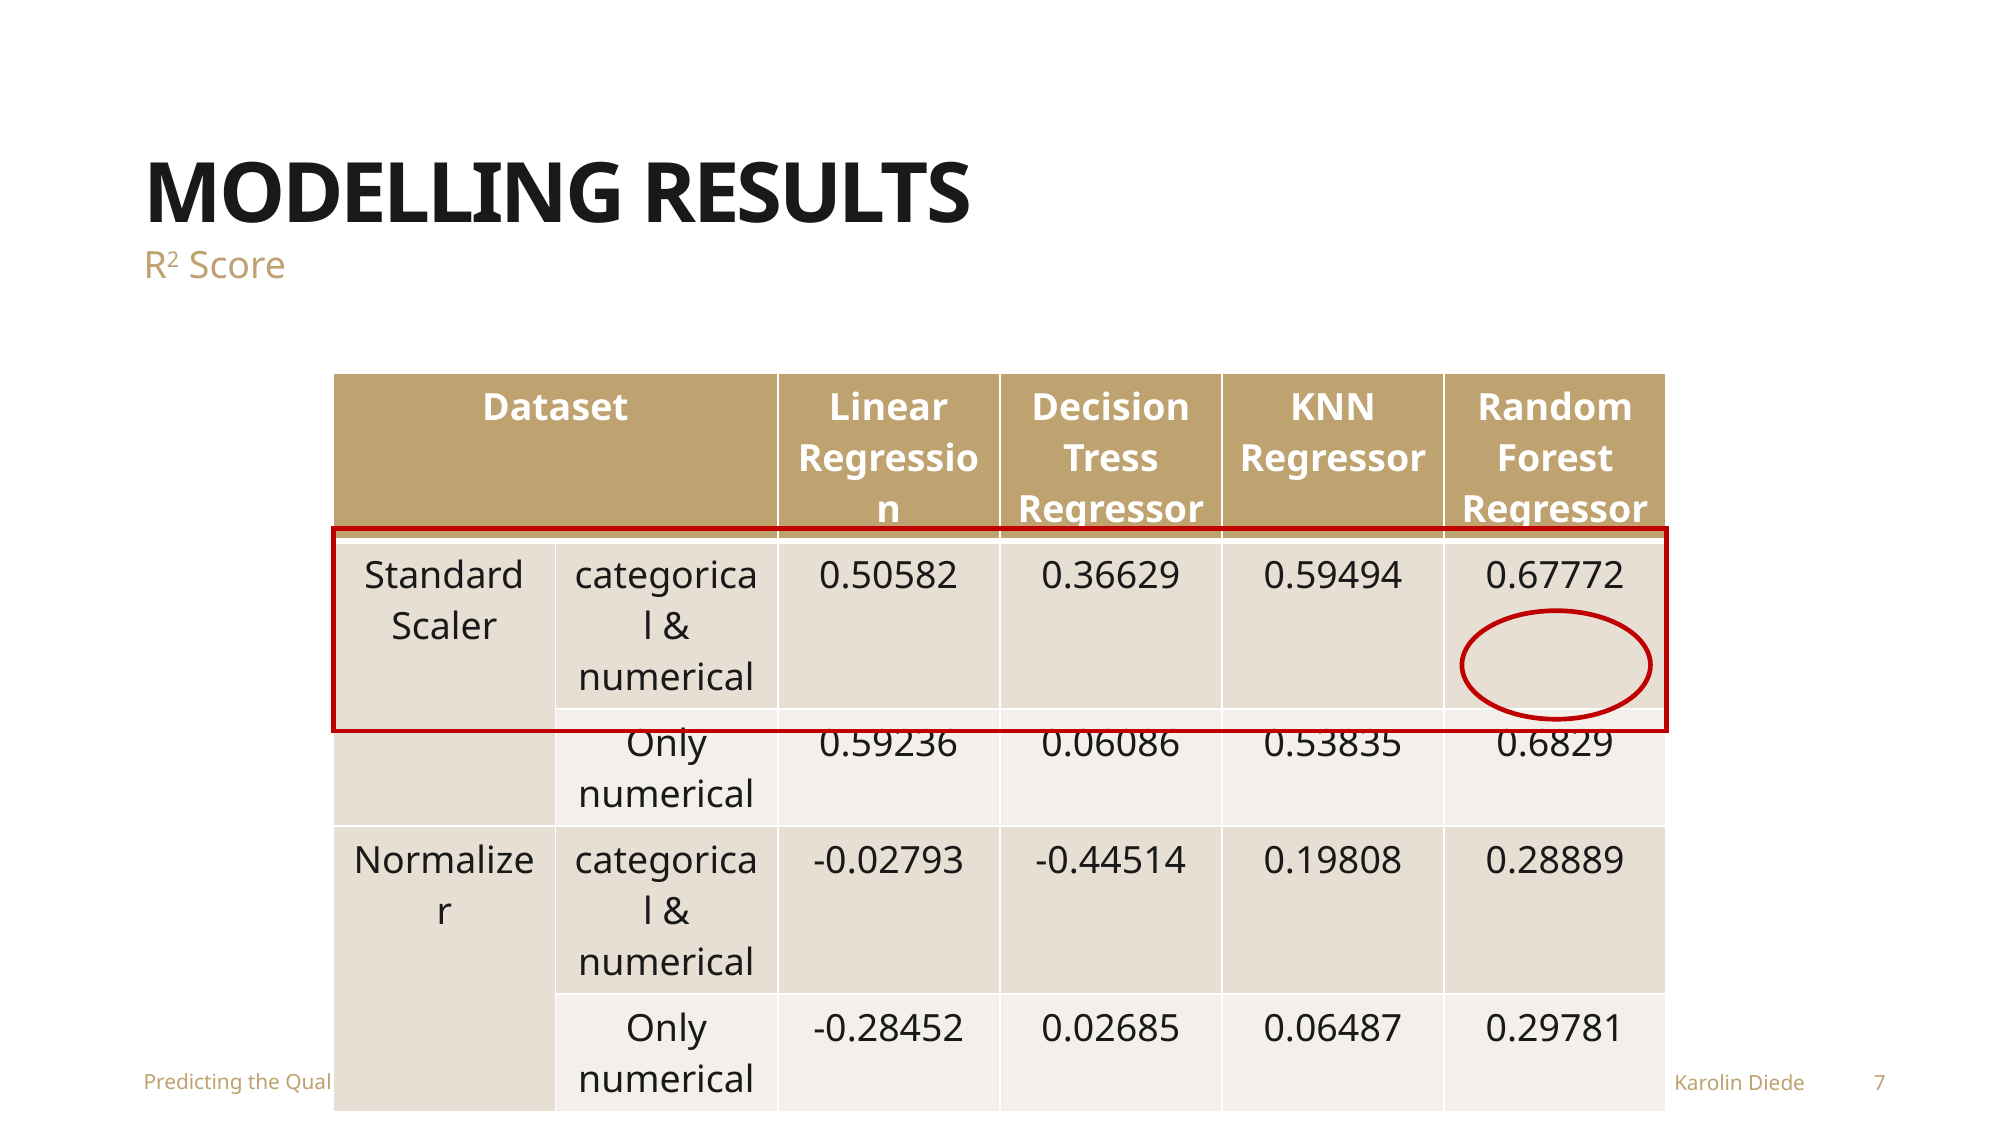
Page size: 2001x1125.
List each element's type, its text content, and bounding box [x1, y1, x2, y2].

table_cell -0.28452 [779, 995, 999, 1111]
text_box [332, 527, 1668, 732]
table_cell 0.19808 [1223, 827, 1443, 993]
table_cell 0.02685 [1001, 995, 1221, 1111]
table_cell 0.53835 [1223, 732, 1443, 825]
table_cell 0.06086 [1001, 732, 1221, 825]
table_header Linear Regression [779, 374, 999, 527]
table_header Random Forest Regressor [1445, 374, 1665, 527]
table_cell 0.59236 [779, 732, 999, 825]
table_cell categorical & numerical [556, 827, 777, 993]
table_cell -0.44514 [1001, 827, 1221, 993]
table_cell Only numerical [556, 732, 777, 825]
table_cell Normalizer [334, 827, 555, 1111]
table_cell Only numerical [556, 995, 777, 1111]
table_cell 0.29781 [1445, 995, 1665, 1111]
table_cell -0.02793 [779, 827, 999, 993]
table_cell Standard Scaler [334, 732, 555, 825]
table_cell 0.6829 [1445, 732, 1665, 825]
footer Predicting the Quality of Coffee [143, 1070, 332, 1096]
table_cell 0.28889 [1445, 827, 1665, 993]
title Modelling Results [143, 149, 1670, 241]
table_cell 0.06487 [1223, 995, 1443, 1111]
table_header Dataset [334, 374, 777, 527]
text_box [1460, 609, 1652, 721]
table_header Decision Tress Regressor [1001, 374, 1221, 527]
table_header KNN Regressor [1223, 374, 1443, 527]
list R2 Score [143, 240, 1857, 287]
